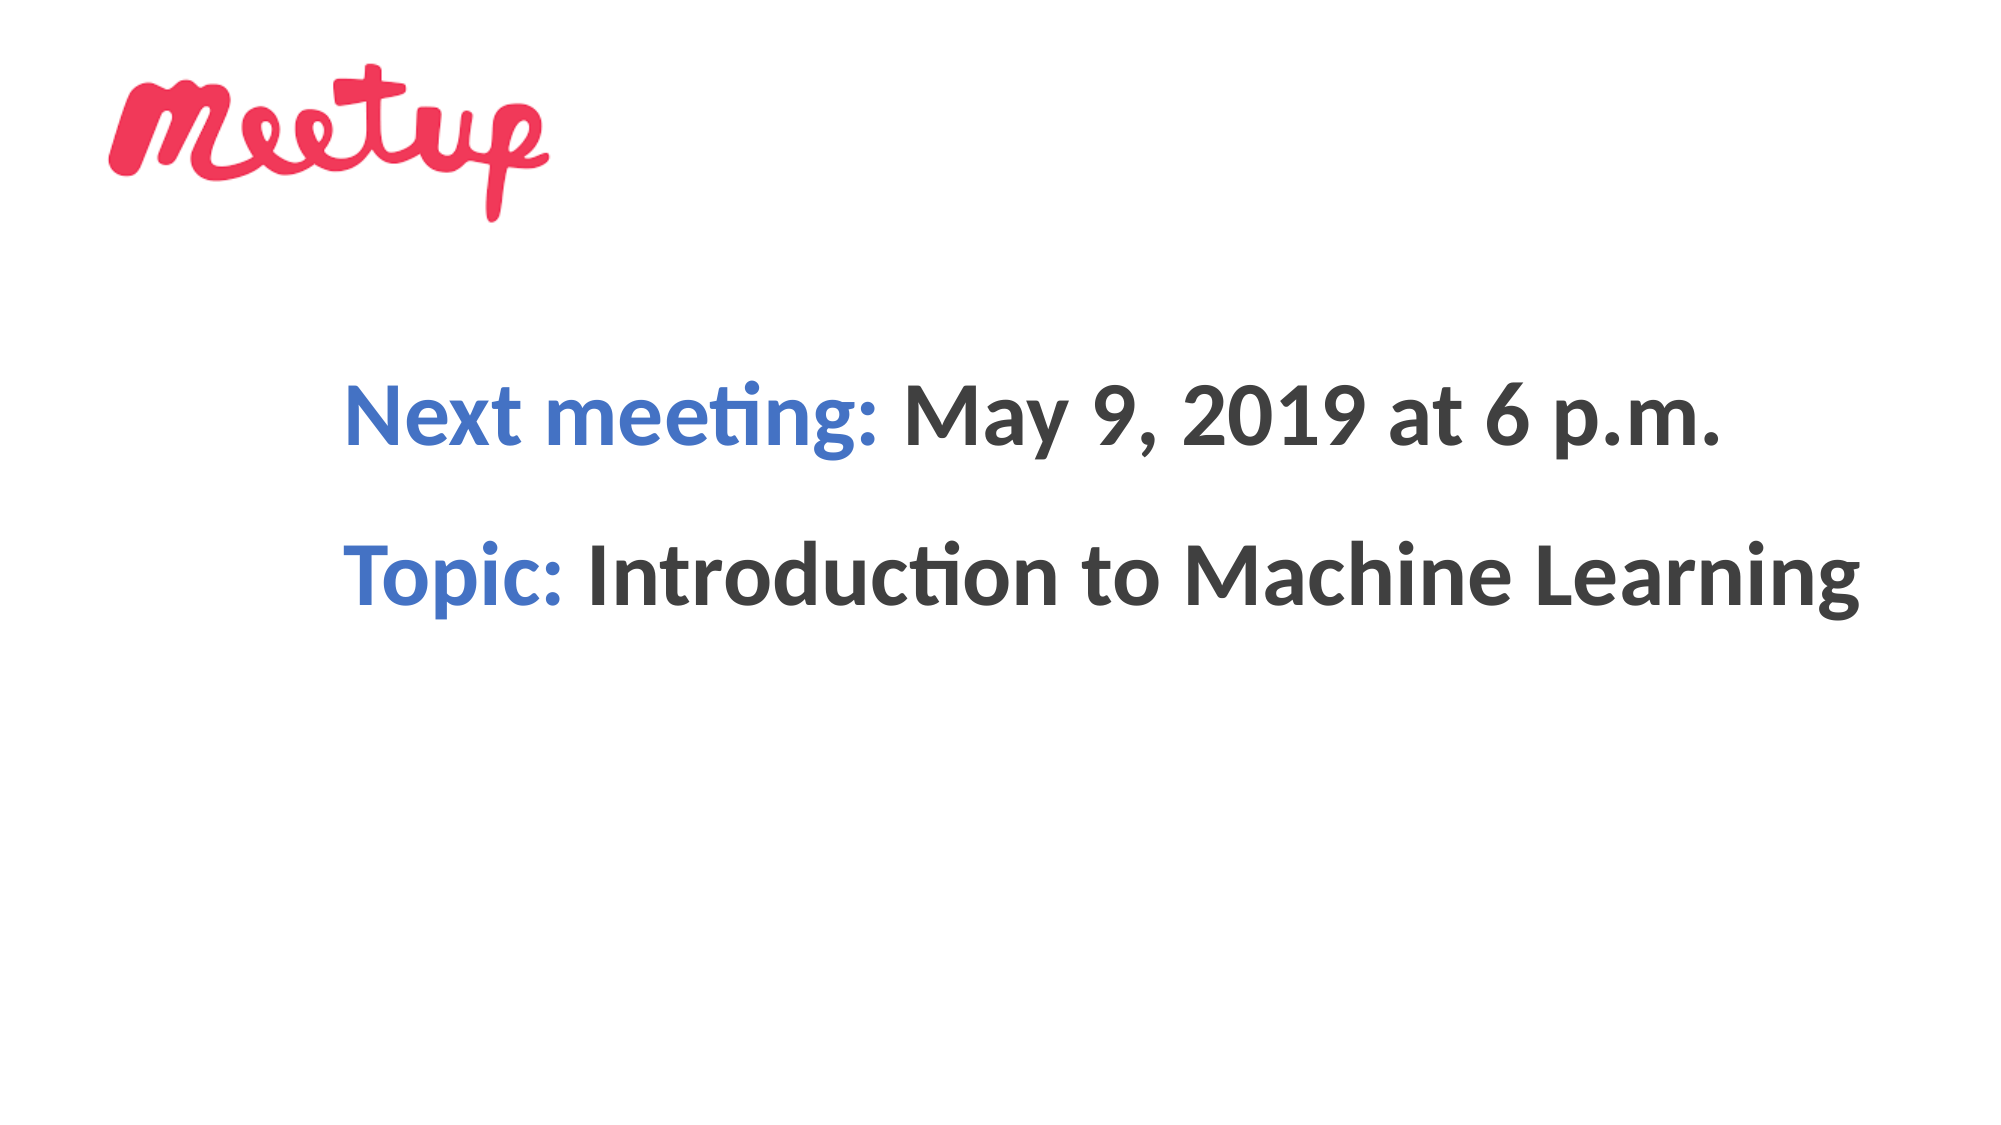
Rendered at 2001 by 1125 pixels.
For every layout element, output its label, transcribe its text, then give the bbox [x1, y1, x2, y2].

text_box Next meeting: May 9, 2019 at 6 p.m. [328, 346, 1759, 472]
picture [103, 0, 555, 254]
text_box Topic: Introduction to Machine Learning [328, 506, 1883, 632]
